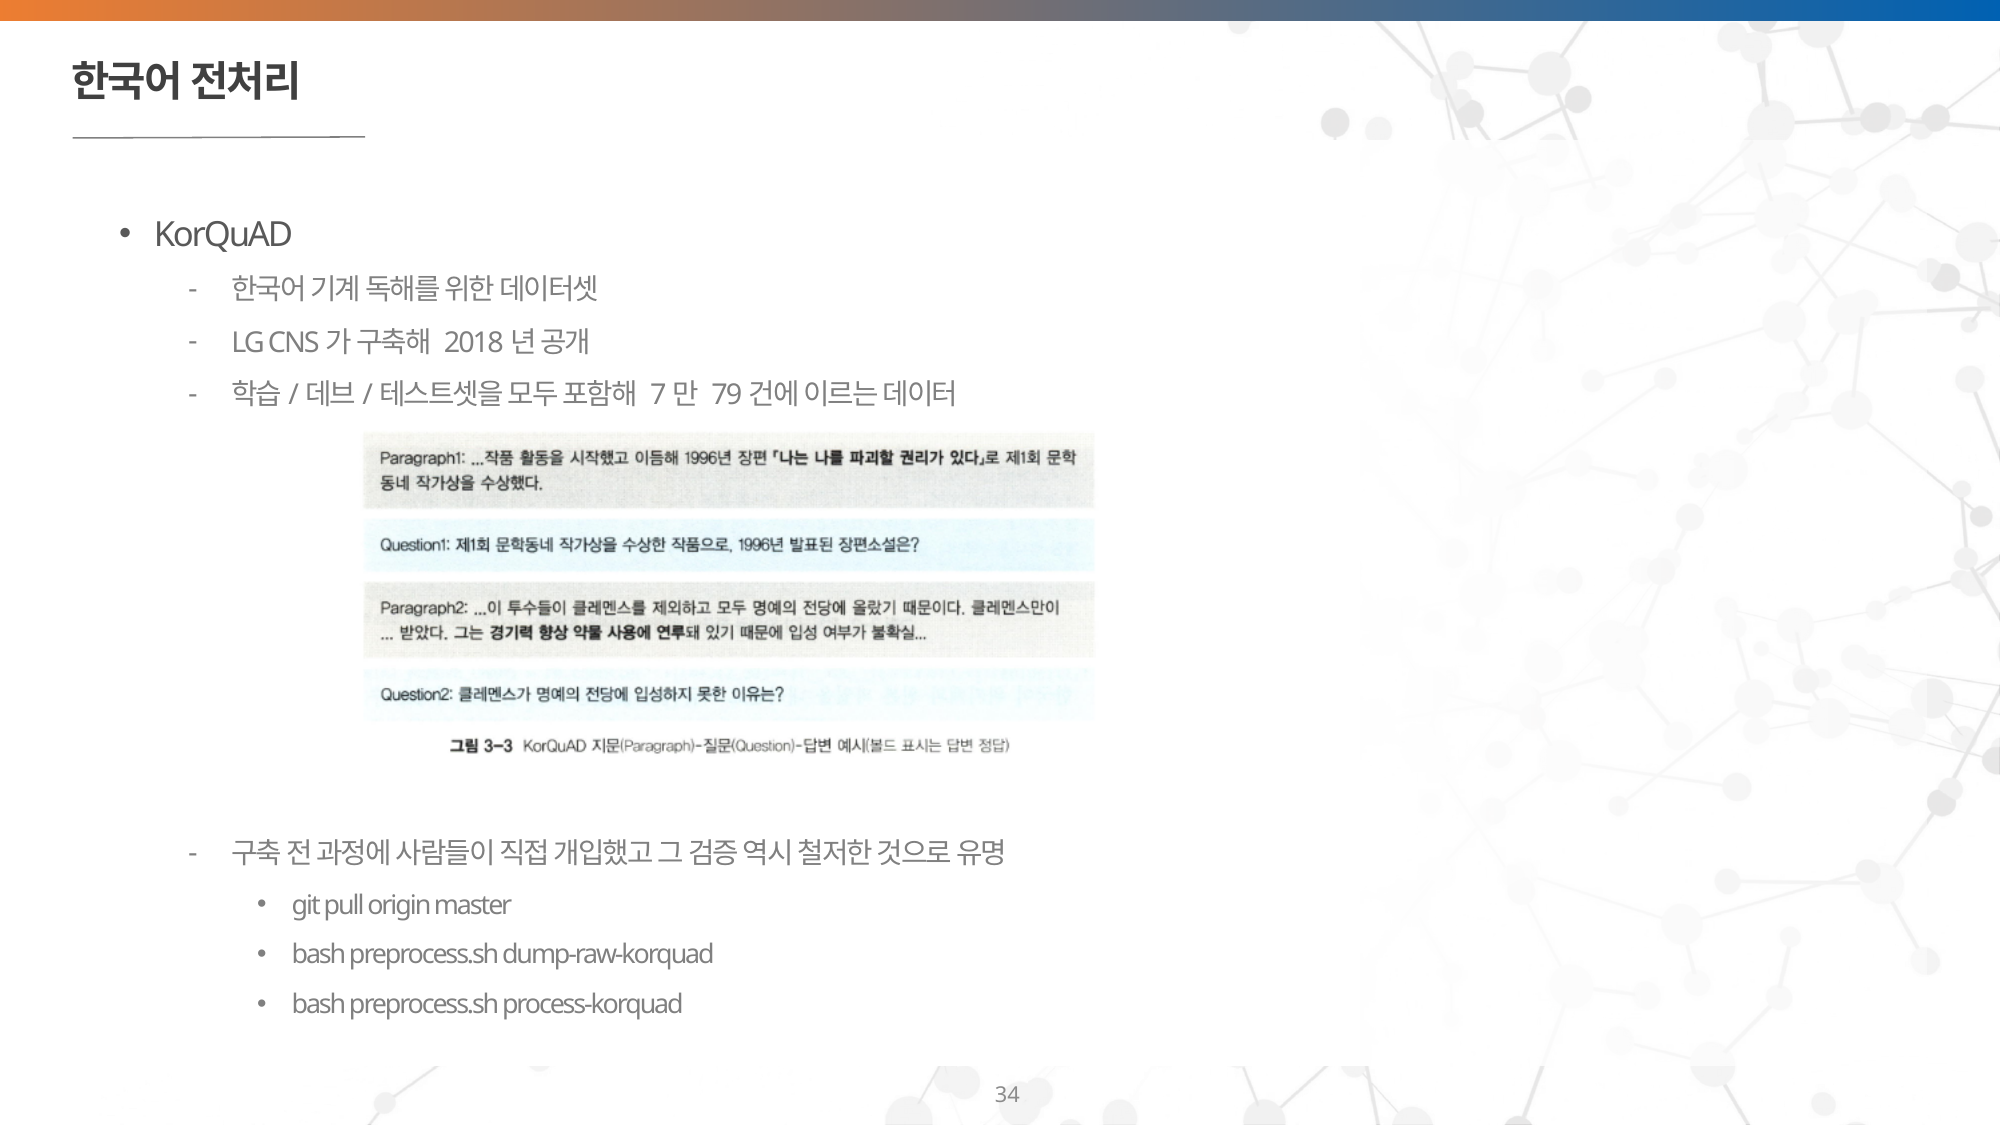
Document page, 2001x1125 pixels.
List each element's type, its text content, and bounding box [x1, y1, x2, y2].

slide_number 34 [782, 1065, 1233, 1125]
list KorQuAD 한국어 기계 독해를 위한 데이터셋 LG CNS가 구축해 2018년 공개 학습/데브/테스트셋을 모두 포함해 7만 79건에 이르는 데이터 구축 전 과정에 사람들이 직접 개입했고 그 검증 역시 철저한 것으로 유명 git pull origin master bash preprocess.sh dump-raw-korquad bash preprocess.sh process-korquad [104, 193, 1911, 1035]
title 한국어 전처리 [56, 49, 1162, 117]
picture [341, 424, 1120, 771]
